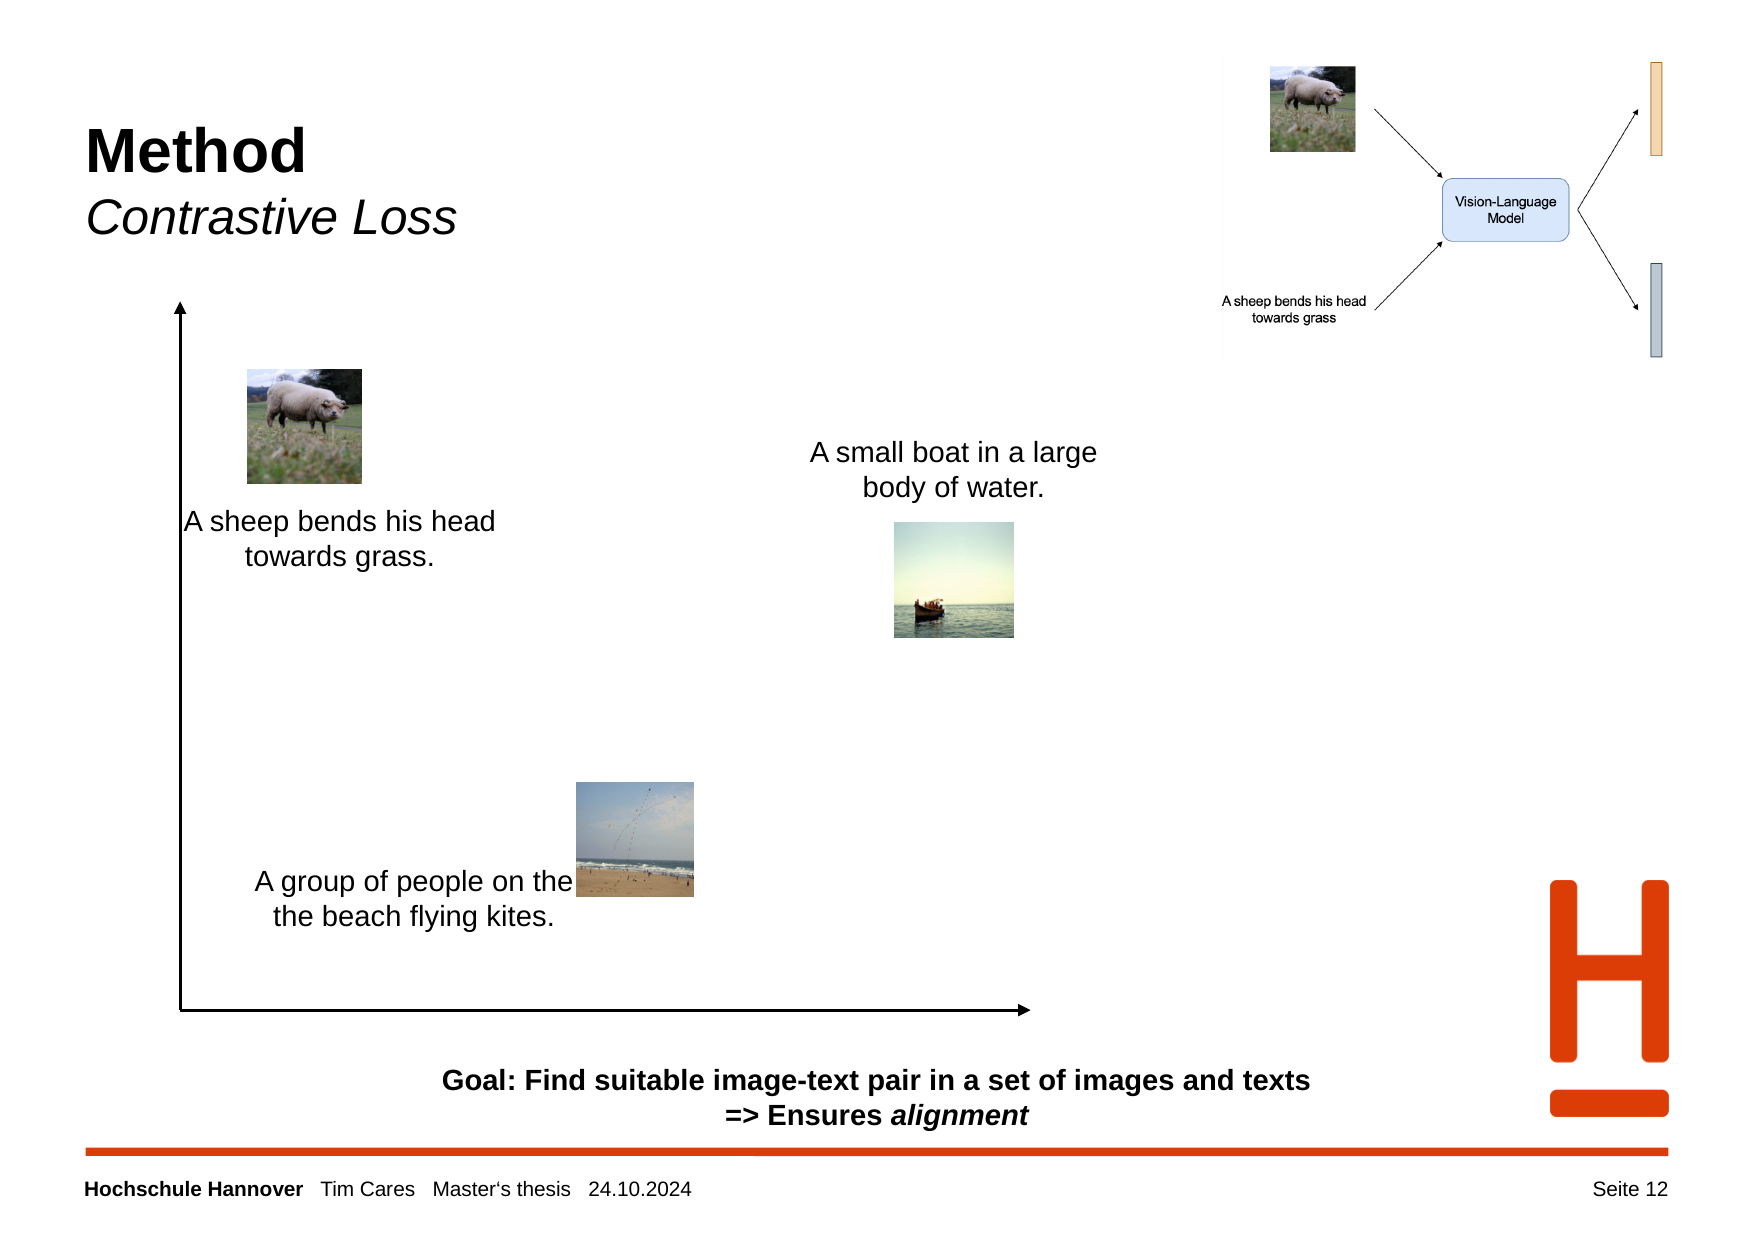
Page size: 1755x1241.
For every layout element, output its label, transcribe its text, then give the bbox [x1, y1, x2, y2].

title Method Contrastive Loss [85, 110, 1215, 266]
slide_number Seite 12 [1467, 1175, 1669, 1213]
picture [894, 522, 1014, 639]
text_box Goal: Find suitable image-text pair in a set of images and texts => Ensures alignment [427, 1054, 1327, 1139]
picture [1220, 53, 1669, 361]
picture [1550, 880, 1669, 1117]
text_box A sheep bends his head towards grass. [185, 494, 512, 580]
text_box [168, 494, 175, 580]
picture [246, 368, 362, 484]
text_box A group of people on the the beach flying kites. [239, 855, 589, 940]
picture [576, 782, 694, 898]
text_box A small boat in a large body of water. [794, 426, 1114, 511]
